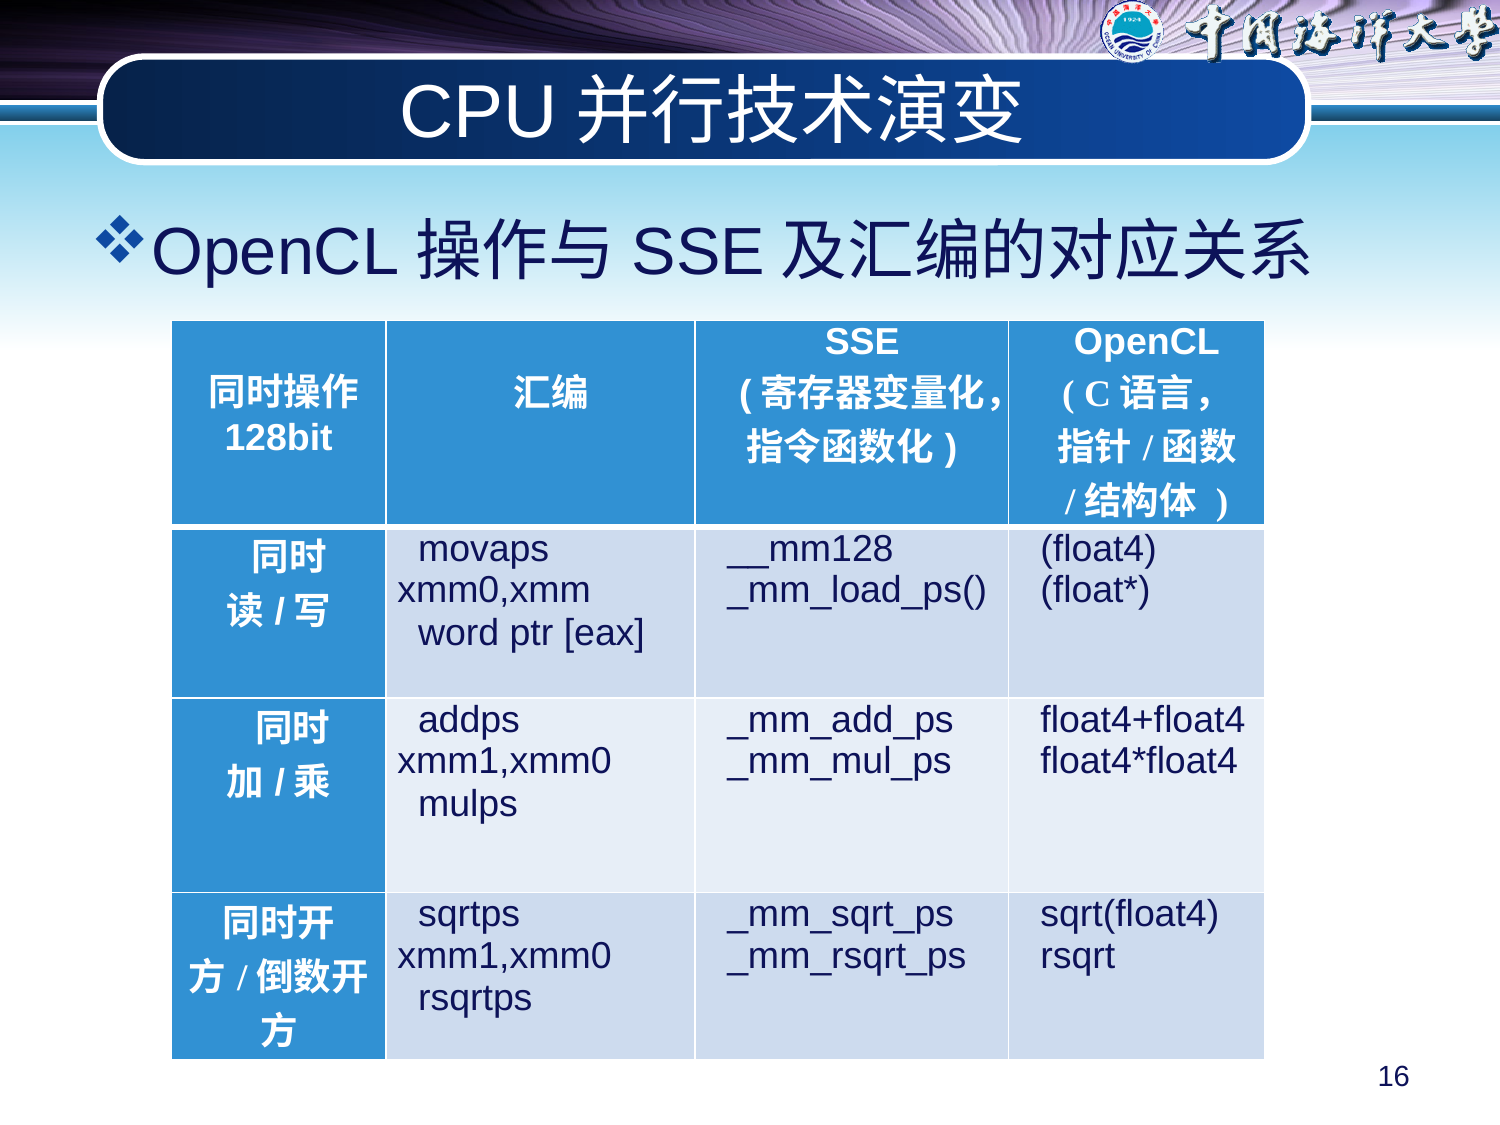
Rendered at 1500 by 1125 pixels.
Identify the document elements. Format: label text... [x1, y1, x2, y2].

table_cell _mm_sqrt_ps _mm_rsqrt_ps [696, 893, 1008, 1059]
table_cell __mm128 _mm_load_ps() [696, 530, 1008, 697]
table_cell sqrt(float4) rsqrt [1009, 893, 1264, 1059]
picture [0, 0, 1500, 100]
table_cell _mm_add_ps _mm_mul_ps [696, 699, 1008, 892]
table_cell 同时加/乘 [172, 699, 385, 892]
table_cell float4+float4 float4*float4 [1009, 699, 1264, 892]
list OpenCL操作与SSE及汇编的对应关系 [74, 199, 1426, 1038]
table_cell sqrtps xmm1,xmm0 rsqrtps [387, 893, 694, 1059]
slide_number 16 [1074, 1050, 1425, 1103]
table_cell movaps xmm0,xmm word ptr [eax] [387, 530, 694, 697]
table_header 同时操作128bit [172, 321, 385, 524]
table_cell 同时开方/倒数开方 [172, 893, 385, 1059]
table_header OpenCL ( C语言， 指针/函数 /结构体 ) [1009, 321, 1264, 524]
table_header 汇编 [387, 321, 694, 524]
table_cell 同时读/写 [172, 530, 385, 697]
table_cell (float4) (float*) [1009, 530, 1264, 697]
title CPU并行技术演变 [137, 61, 1288, 155]
table_cell addps xmm1,xmm0 mulps [387, 699, 694, 892]
table_header SSE (寄存器变量化，指令函数化) [696, 321, 1008, 524]
